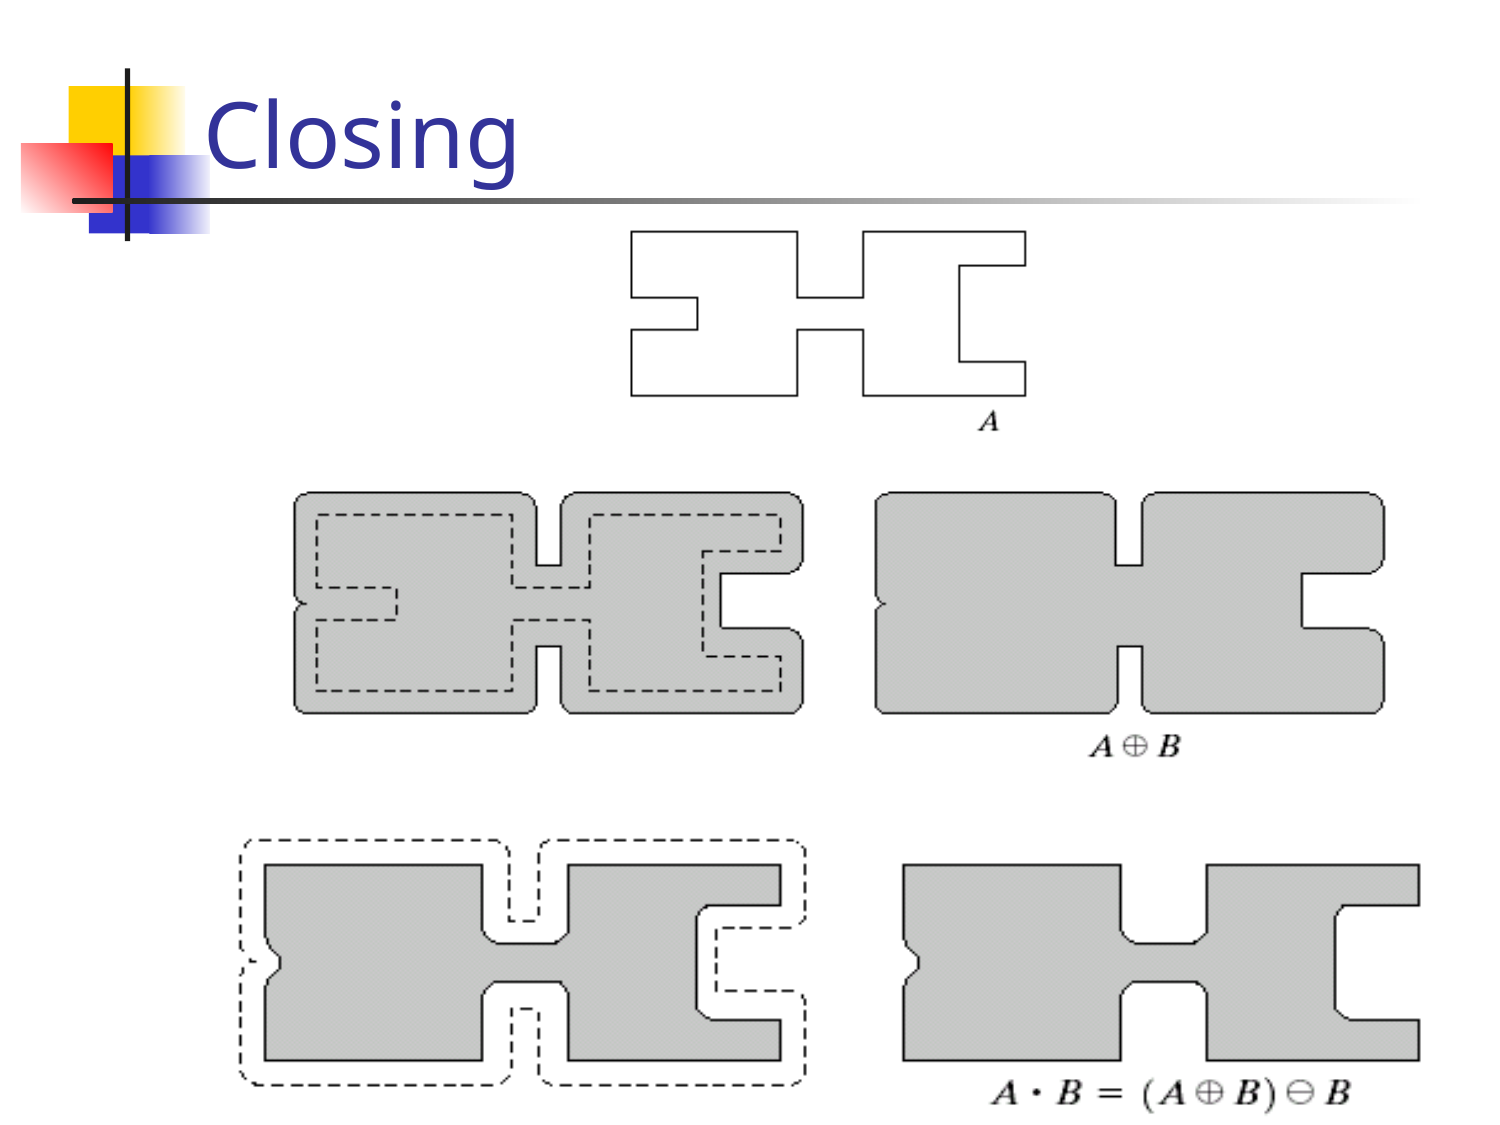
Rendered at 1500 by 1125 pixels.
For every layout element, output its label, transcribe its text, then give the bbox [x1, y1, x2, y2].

picture [170, 822, 1444, 1123]
title Closing [188, 7, 1468, 195]
picture [601, 218, 1052, 444]
picture [253, 467, 1399, 768]
